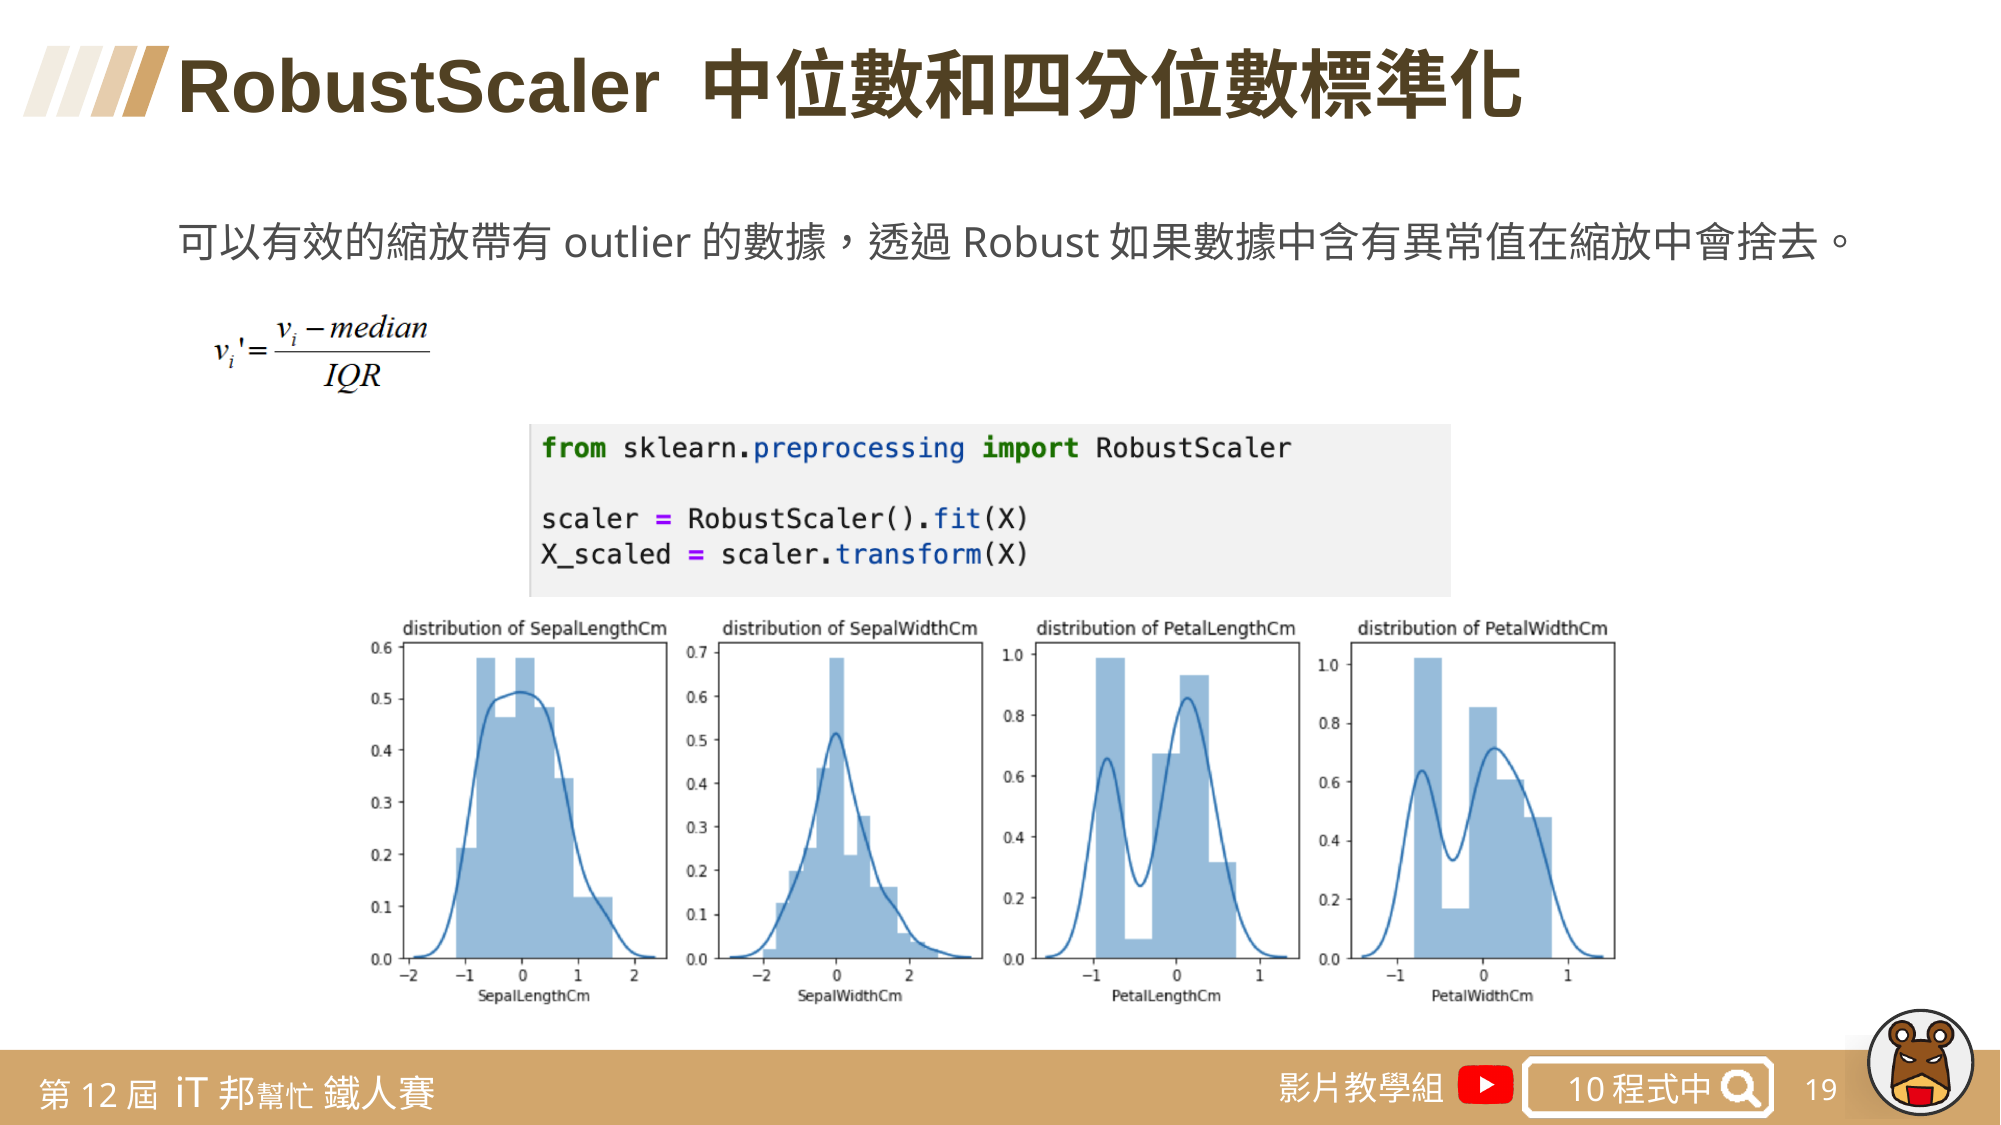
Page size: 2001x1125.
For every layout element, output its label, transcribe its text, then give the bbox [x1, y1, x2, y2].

picture [523, 424, 1451, 598]
picture [1871, 1012, 1971, 1112]
list RobustScaler 中位數和四分位數標準化 [162, 40, 1691, 138]
picture [356, 609, 1774, 1125]
picture [141, 287, 524, 405]
text_box 可以有效的縮放帶有outlier的數據，透過Robust如果數據中含有異常值在縮放中會捨去。 [162, 208, 1837, 273]
